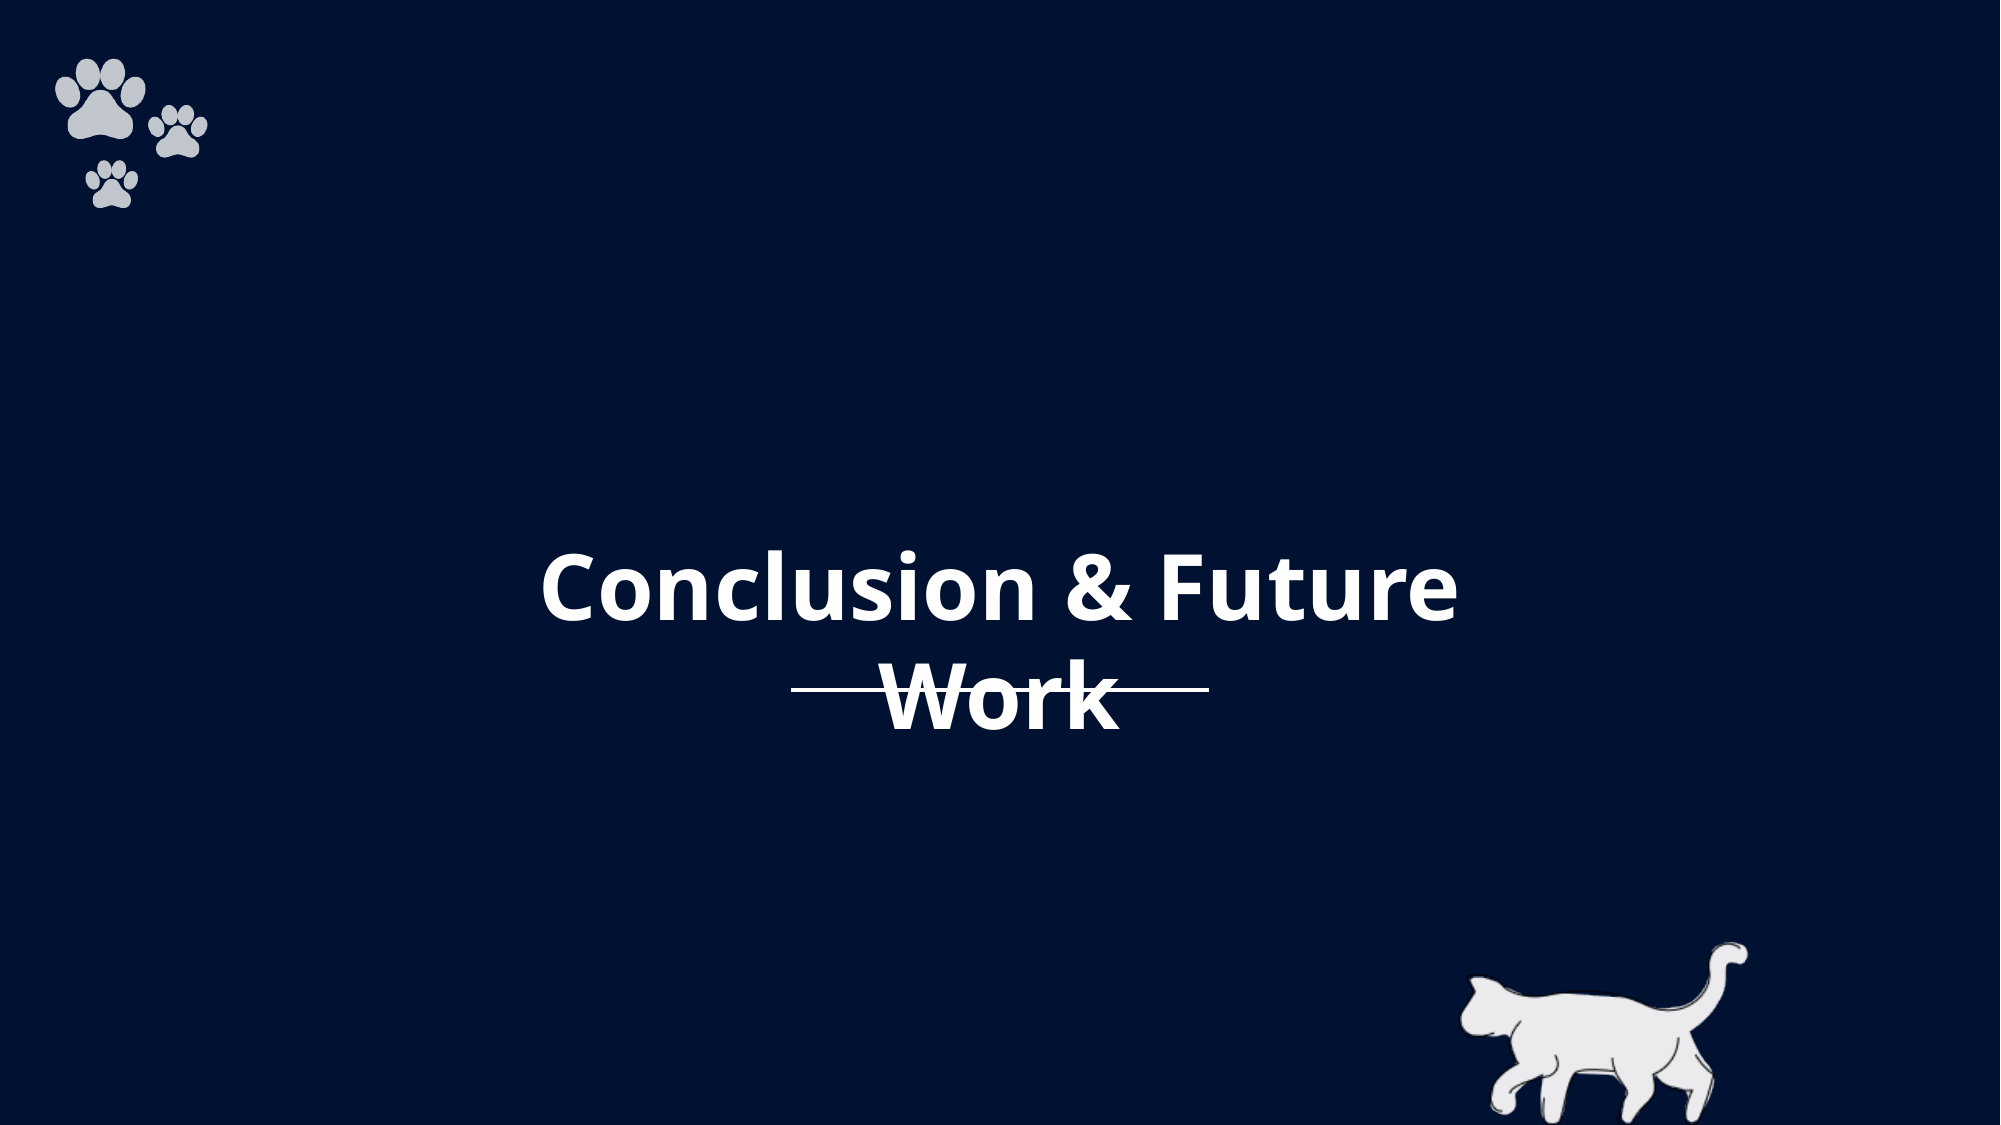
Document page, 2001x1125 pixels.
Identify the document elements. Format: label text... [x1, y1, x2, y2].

picture [46, 44, 213, 216]
picture [1436, 869, 1767, 1125]
text_box Conclusion & Future Work [406, 521, 1594, 756]
